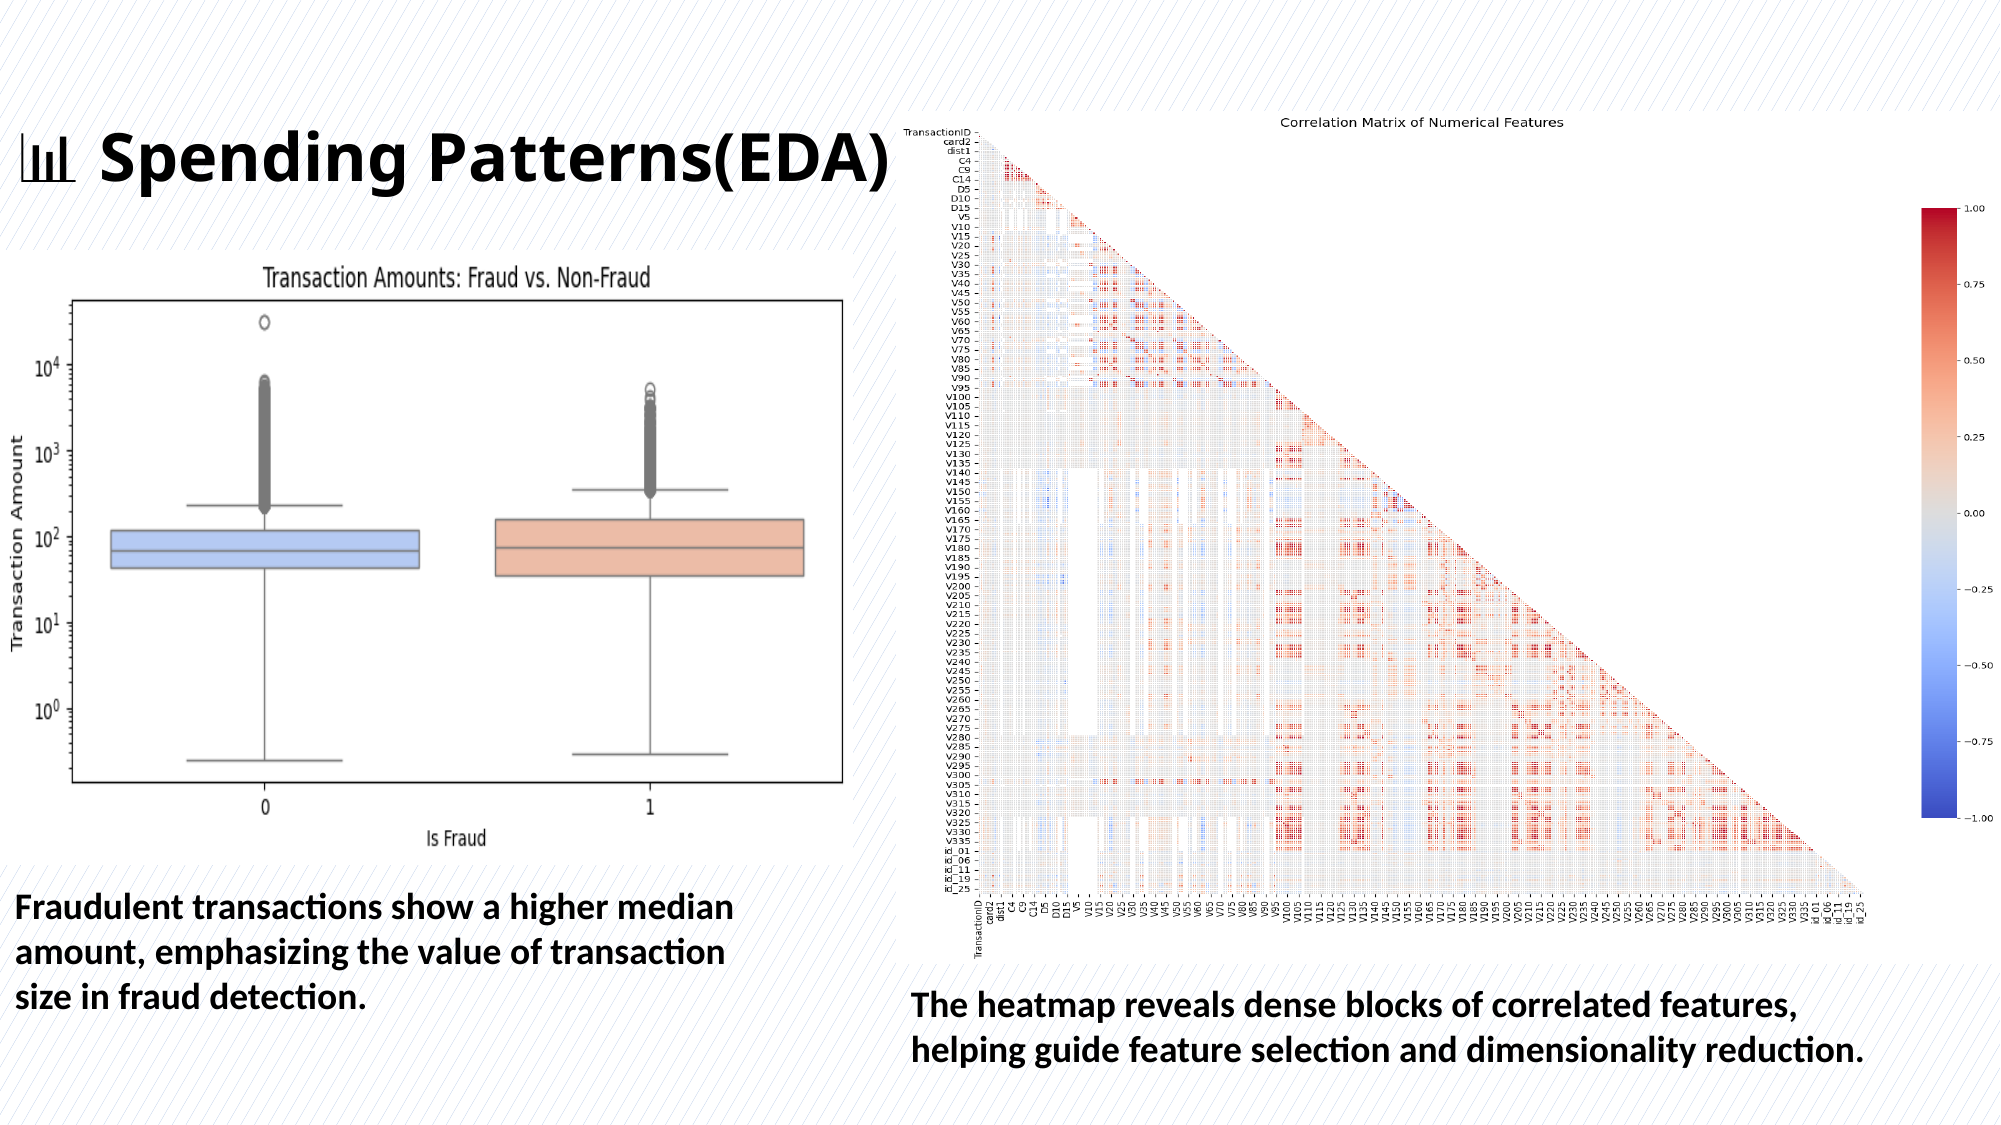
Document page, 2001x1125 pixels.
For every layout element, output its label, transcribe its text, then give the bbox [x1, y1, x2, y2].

picture [896, 111, 2000, 964]
text_box The heatmap reveals dense blocks of correlated features, helping guide feature selection and dimensionality reduction. [896, 972, 1917, 1078]
title 📊 Spending Patterns(EDA) [0, 50, 1556, 268]
text_box Fraudulent transactions show a higher median amount, emphasizing the value of transaction size in fraud detection. [0, 874, 750, 1025]
picture [0, 250, 853, 865]
